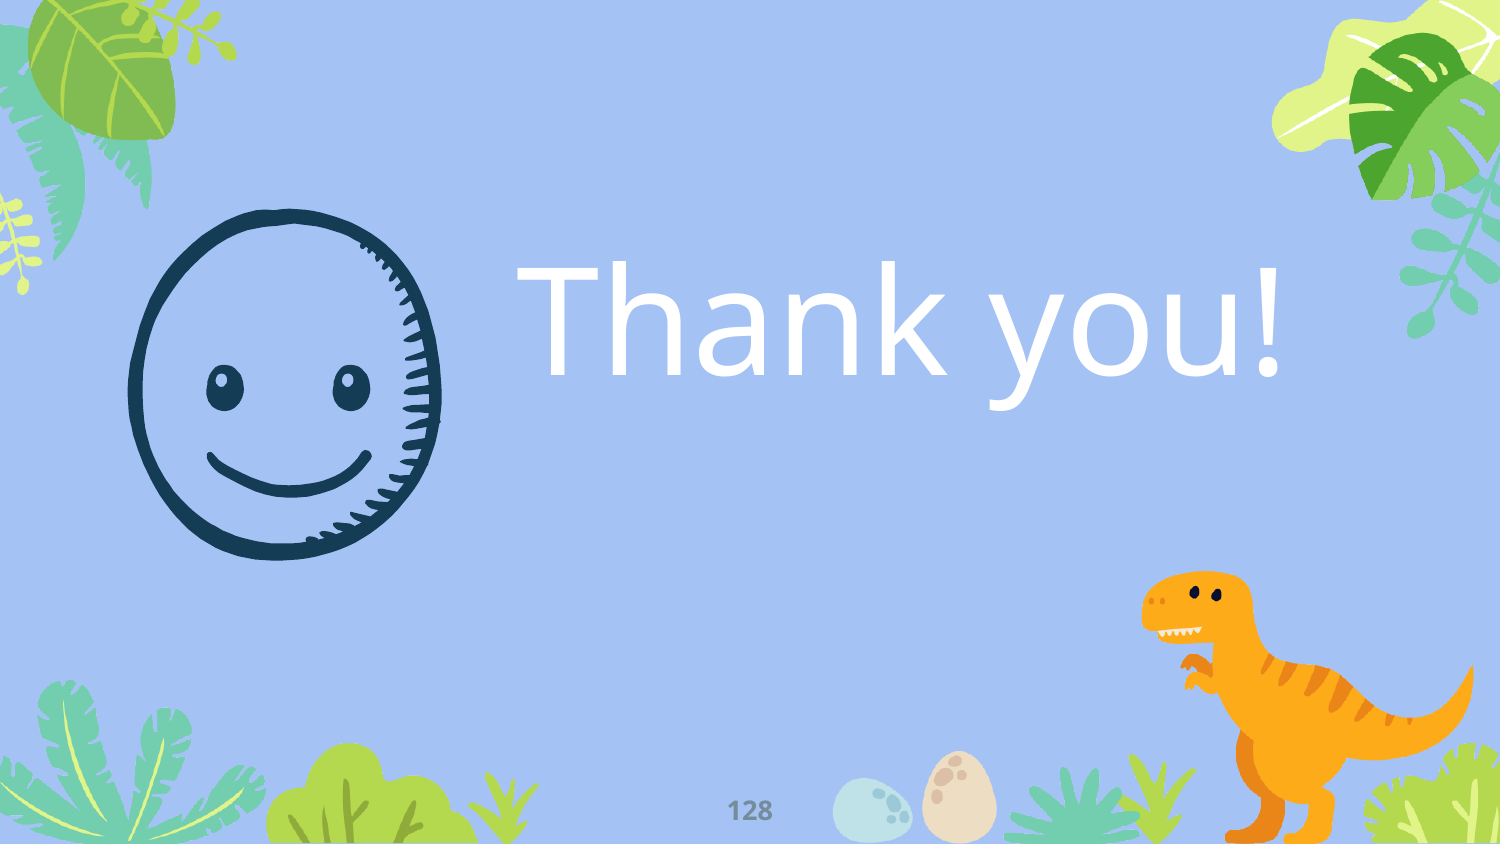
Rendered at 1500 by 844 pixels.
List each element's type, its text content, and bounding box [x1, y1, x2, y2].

picture [0, 0, 1500, 844]
text_box [127, 208, 442, 561]
slide_number ‹#› [705, 779, 795, 844]
title Thank you! [516, 250, 1348, 409]
